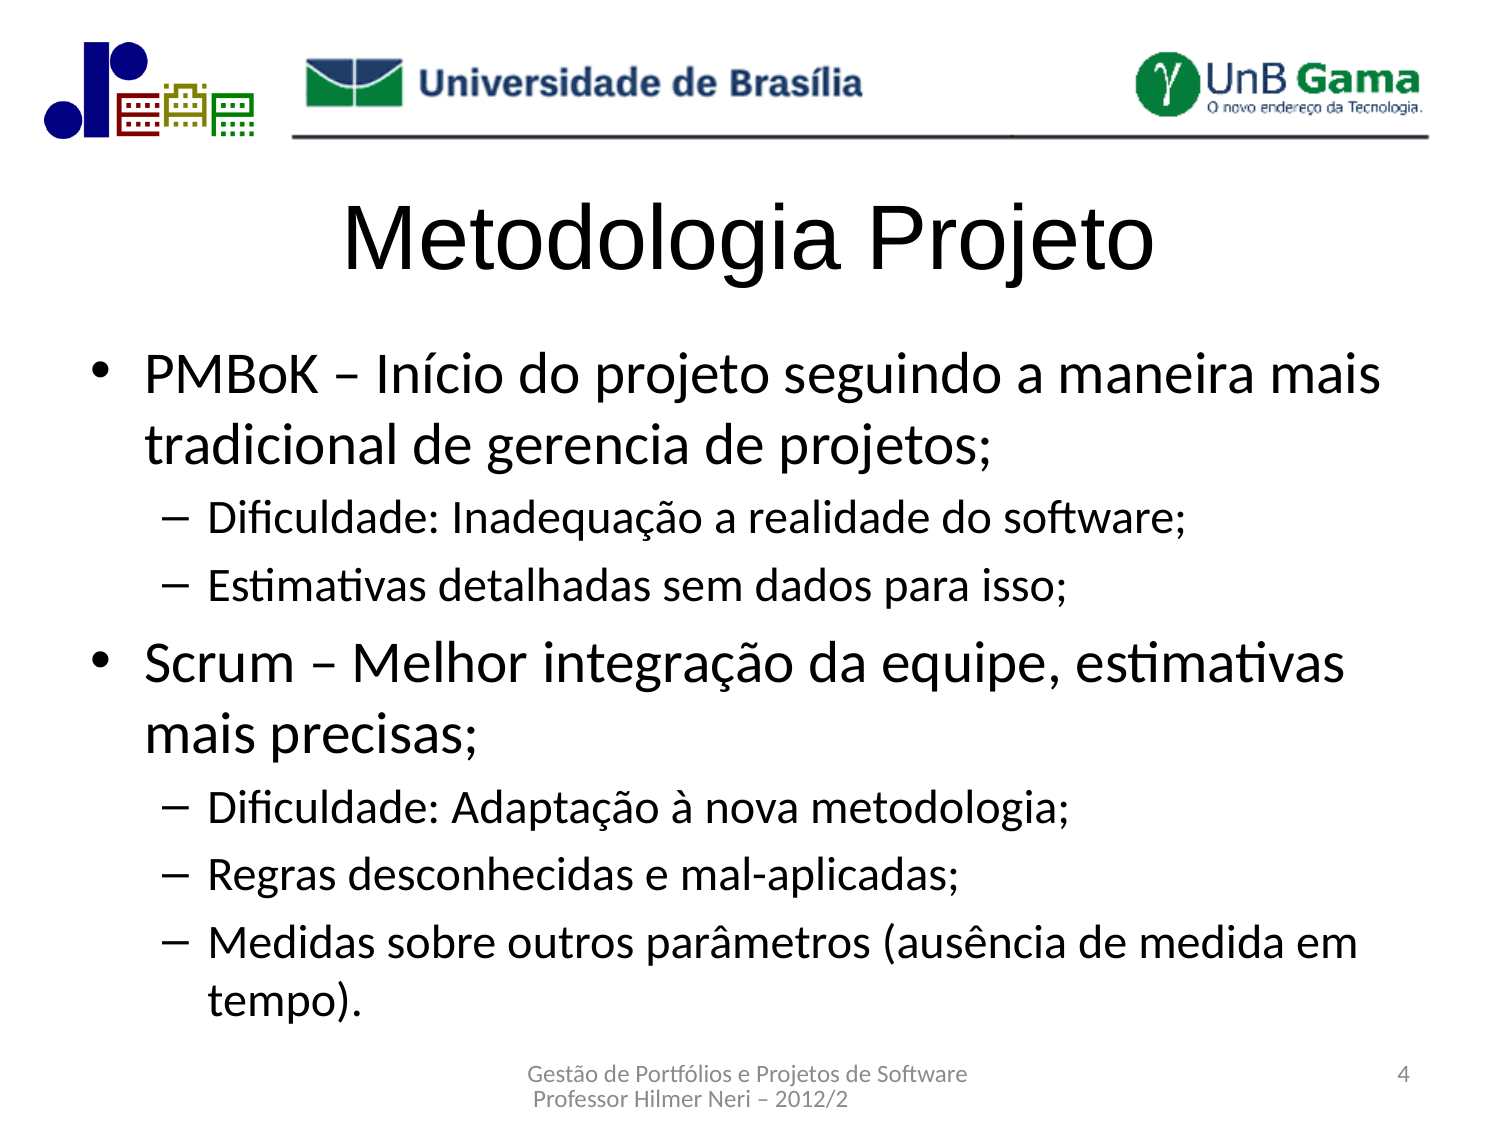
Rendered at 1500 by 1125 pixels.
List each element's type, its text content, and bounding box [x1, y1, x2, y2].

picture [288, 11, 1436, 150]
title Metodologia Projeto [75, 138, 1425, 326]
picture [43, 42, 255, 140]
slide_number 4 [1074, 1042, 1425, 1103]
footer Gestão de Portfólios e Projetos de Software Professor Hilmer Neri – 2012/2 [512, 1042, 988, 1103]
list PMBoK – Início do projeto seguindo a maneira mais tradicional de gerencia de projetos; Dificuldade: Inadequação a realidade do software; Estimativas detalhadas sem dados para isso; Scrum – Melhor integração da equipe, estimativas mais precisas; Dificuldade: Adaptação à nova metodologia; Regras desconhecidas e mal-aplicadas; Medidas sobre outros parâmetros (ausência de medida em tempo). [75, 326, 1425, 1035]
